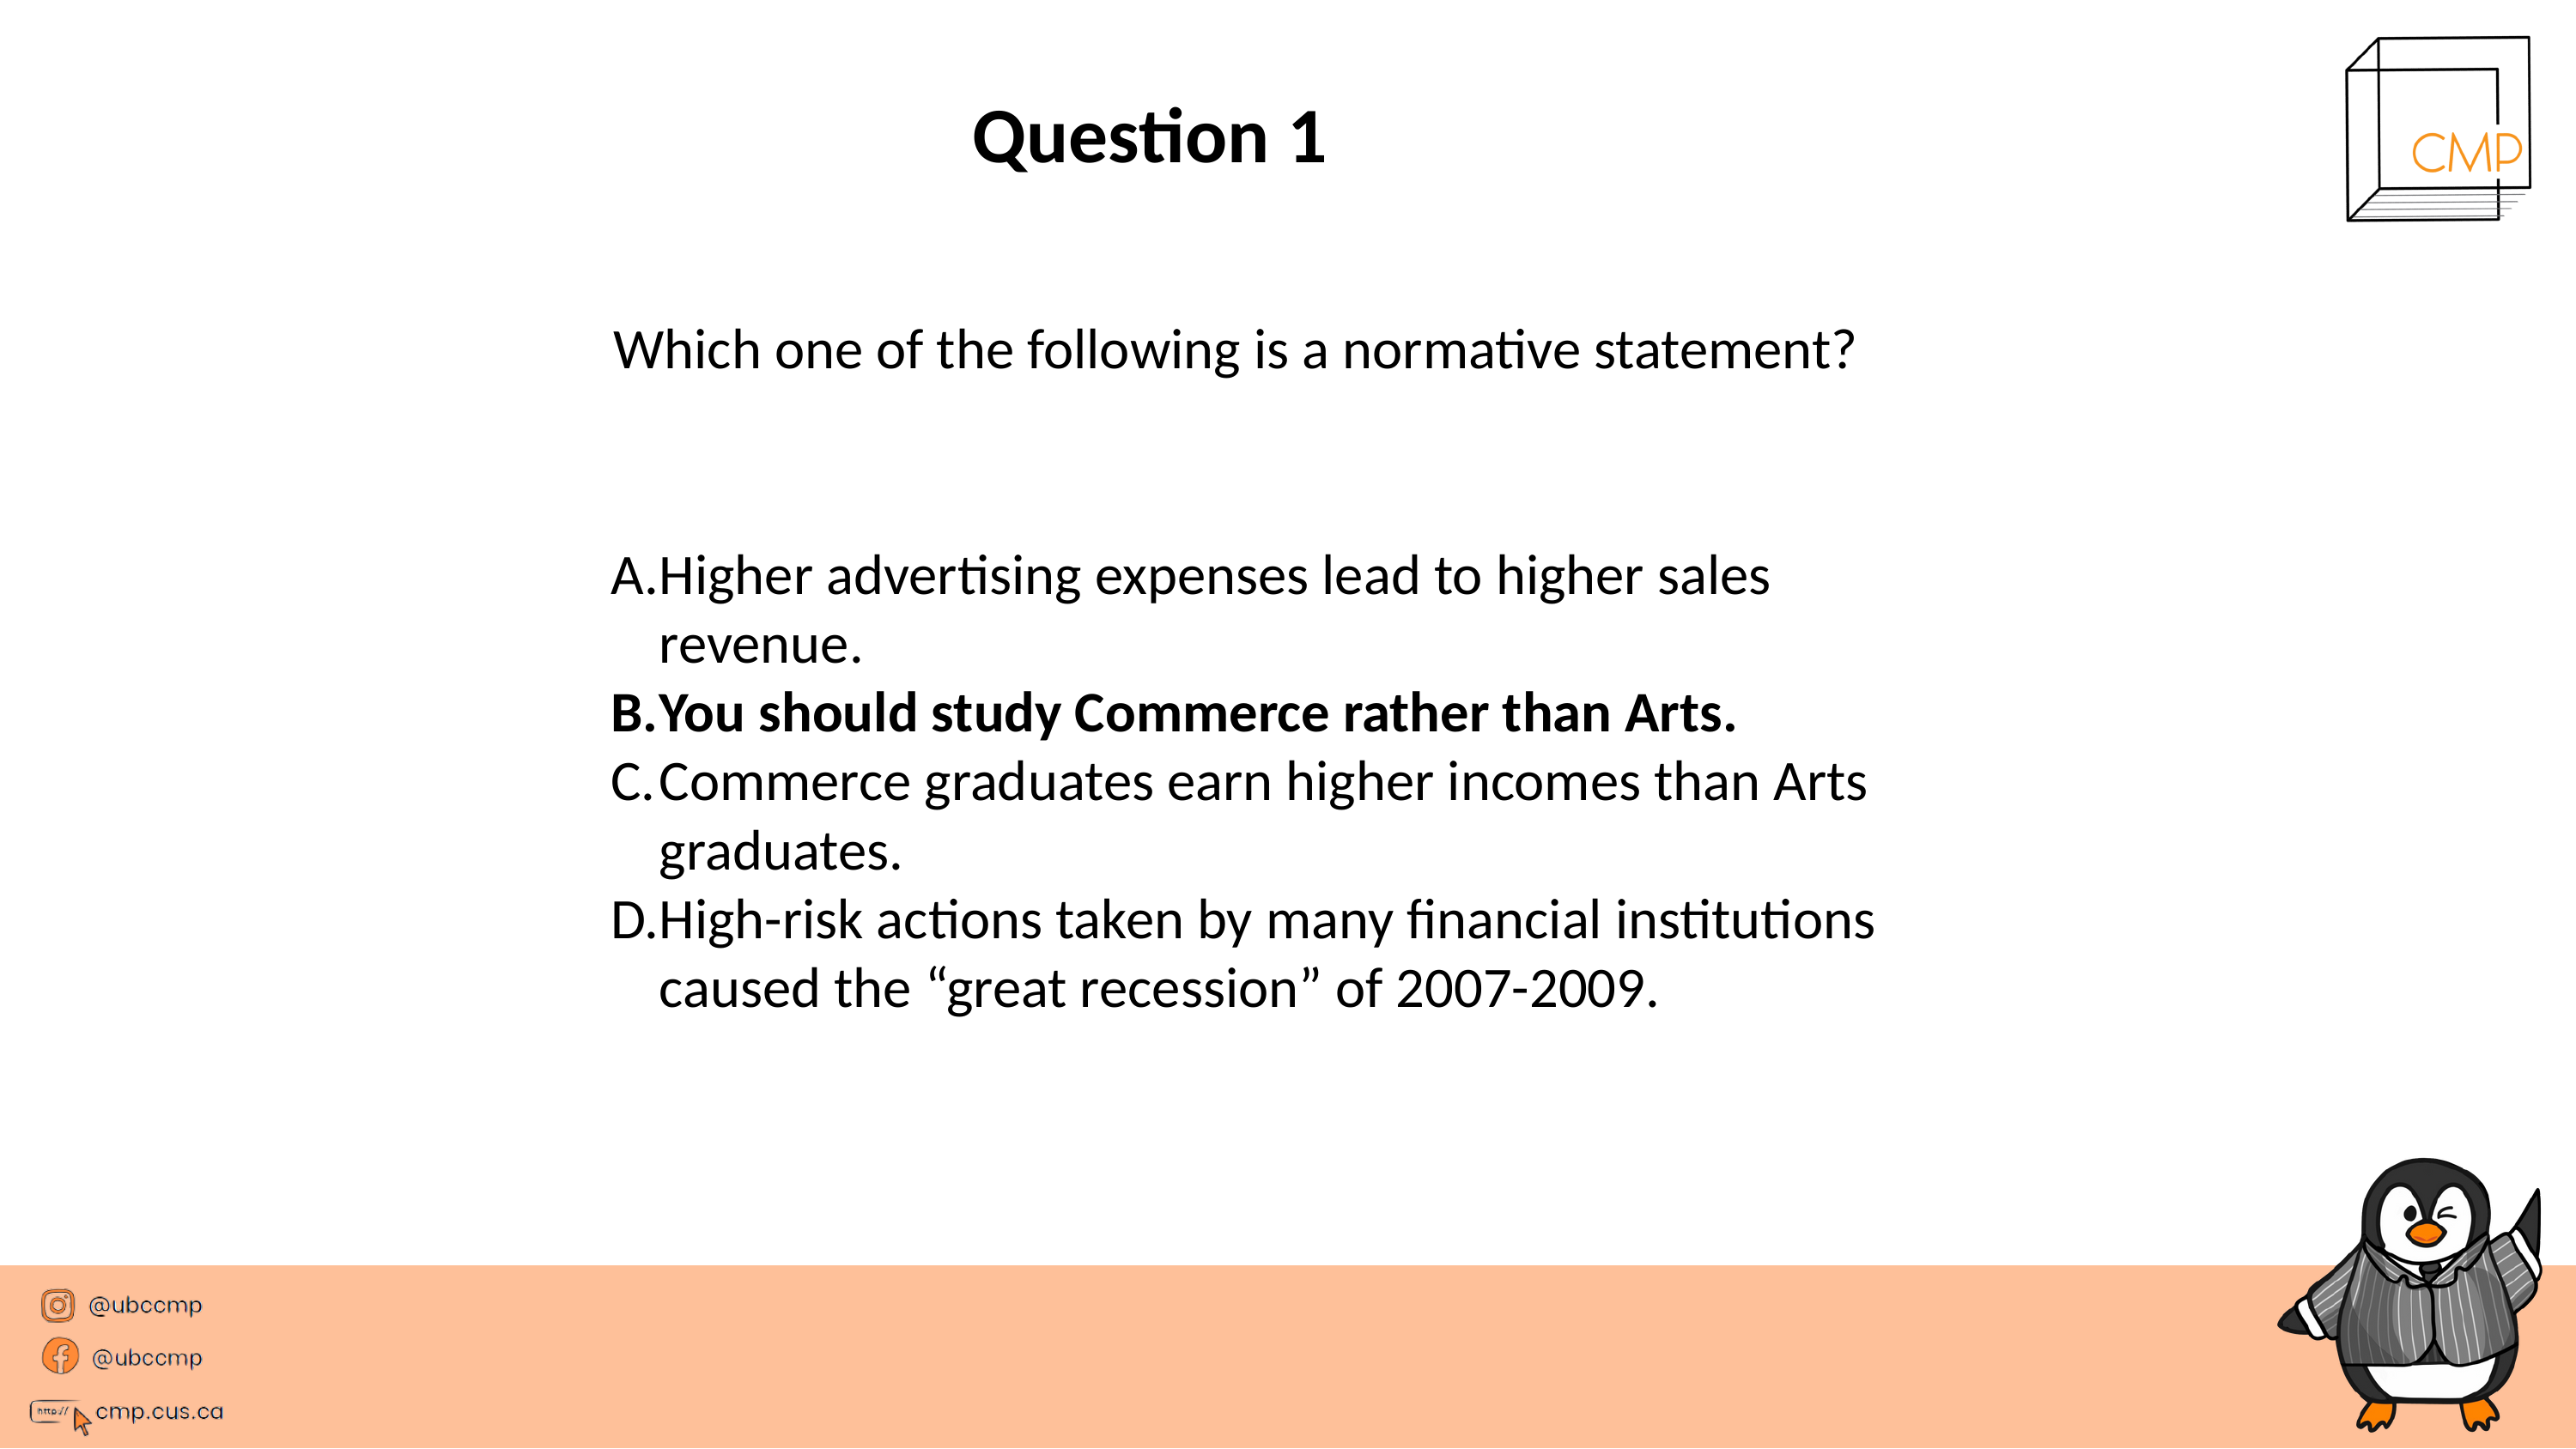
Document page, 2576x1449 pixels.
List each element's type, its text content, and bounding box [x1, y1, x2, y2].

picture [2232, 1003, 2576, 1449]
title Question 1 [570, 50, 1730, 212]
list Which one of the following is a normative statement? Higher advertising expenses lead to higher sales revenue. You should study Commerce rather than Arts. Commerce graduates earn higher incomes than Arts graduates. High-risk actions taken by many financial institutions caused the “great recession” of 2007-2009. [581, 305, 1995, 1245]
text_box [0, 1245, 2227, 1449]
picture [2233, 0, 2576, 337]
picture [15, 1276, 258, 1442]
